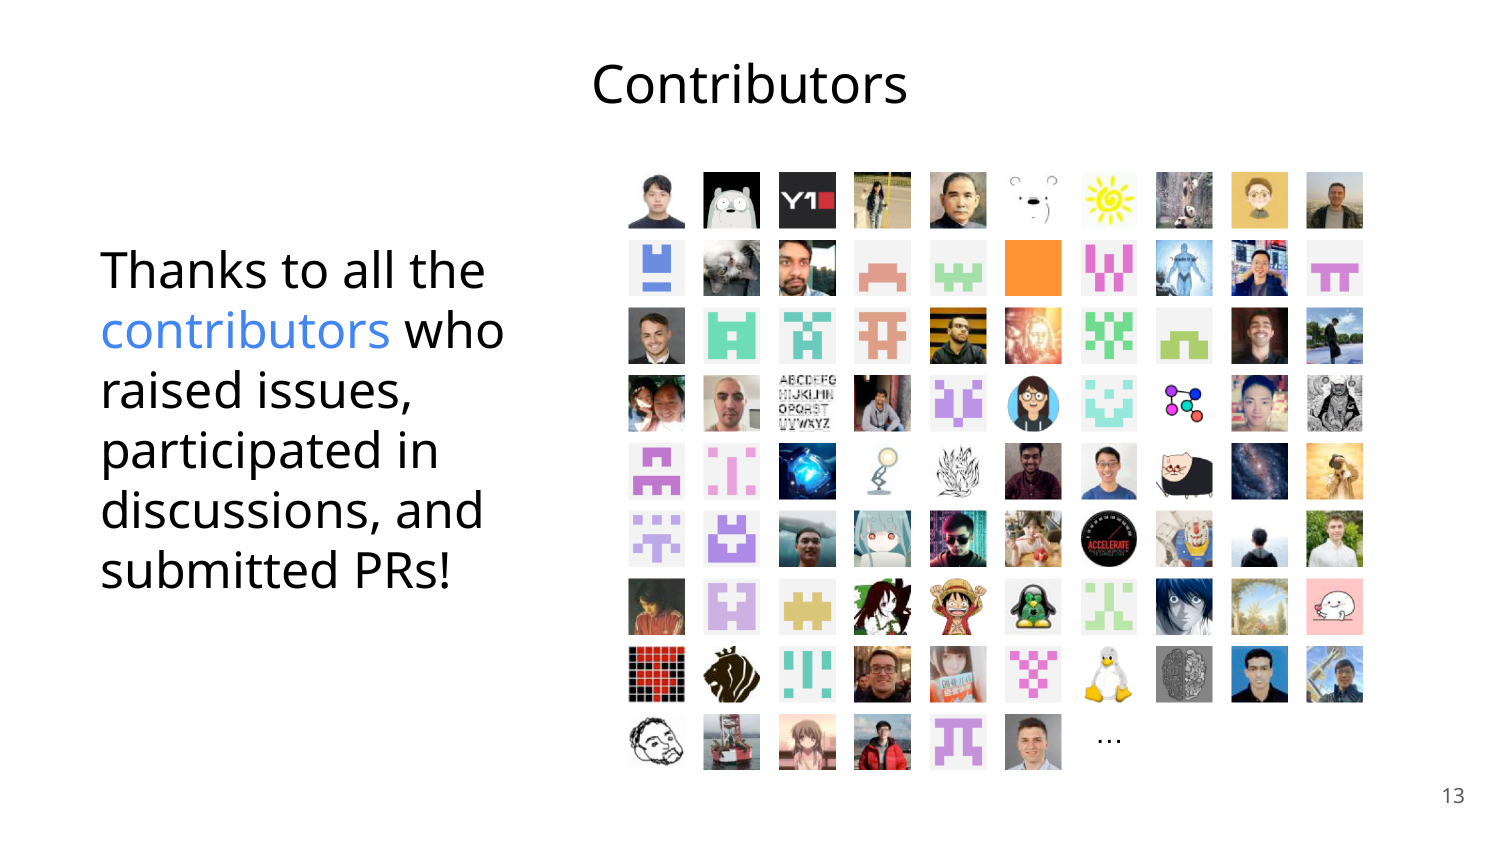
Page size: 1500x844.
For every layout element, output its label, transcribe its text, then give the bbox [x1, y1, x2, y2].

slide_number ‹#› [1389, 764, 1480, 830]
title Contributors [51, 35, 1449, 130]
picture [581, 136, 1394, 802]
text_box Thanks to all the contributors who raised issues, participated in discussions, and submitted PRs! [85, 223, 566, 629]
